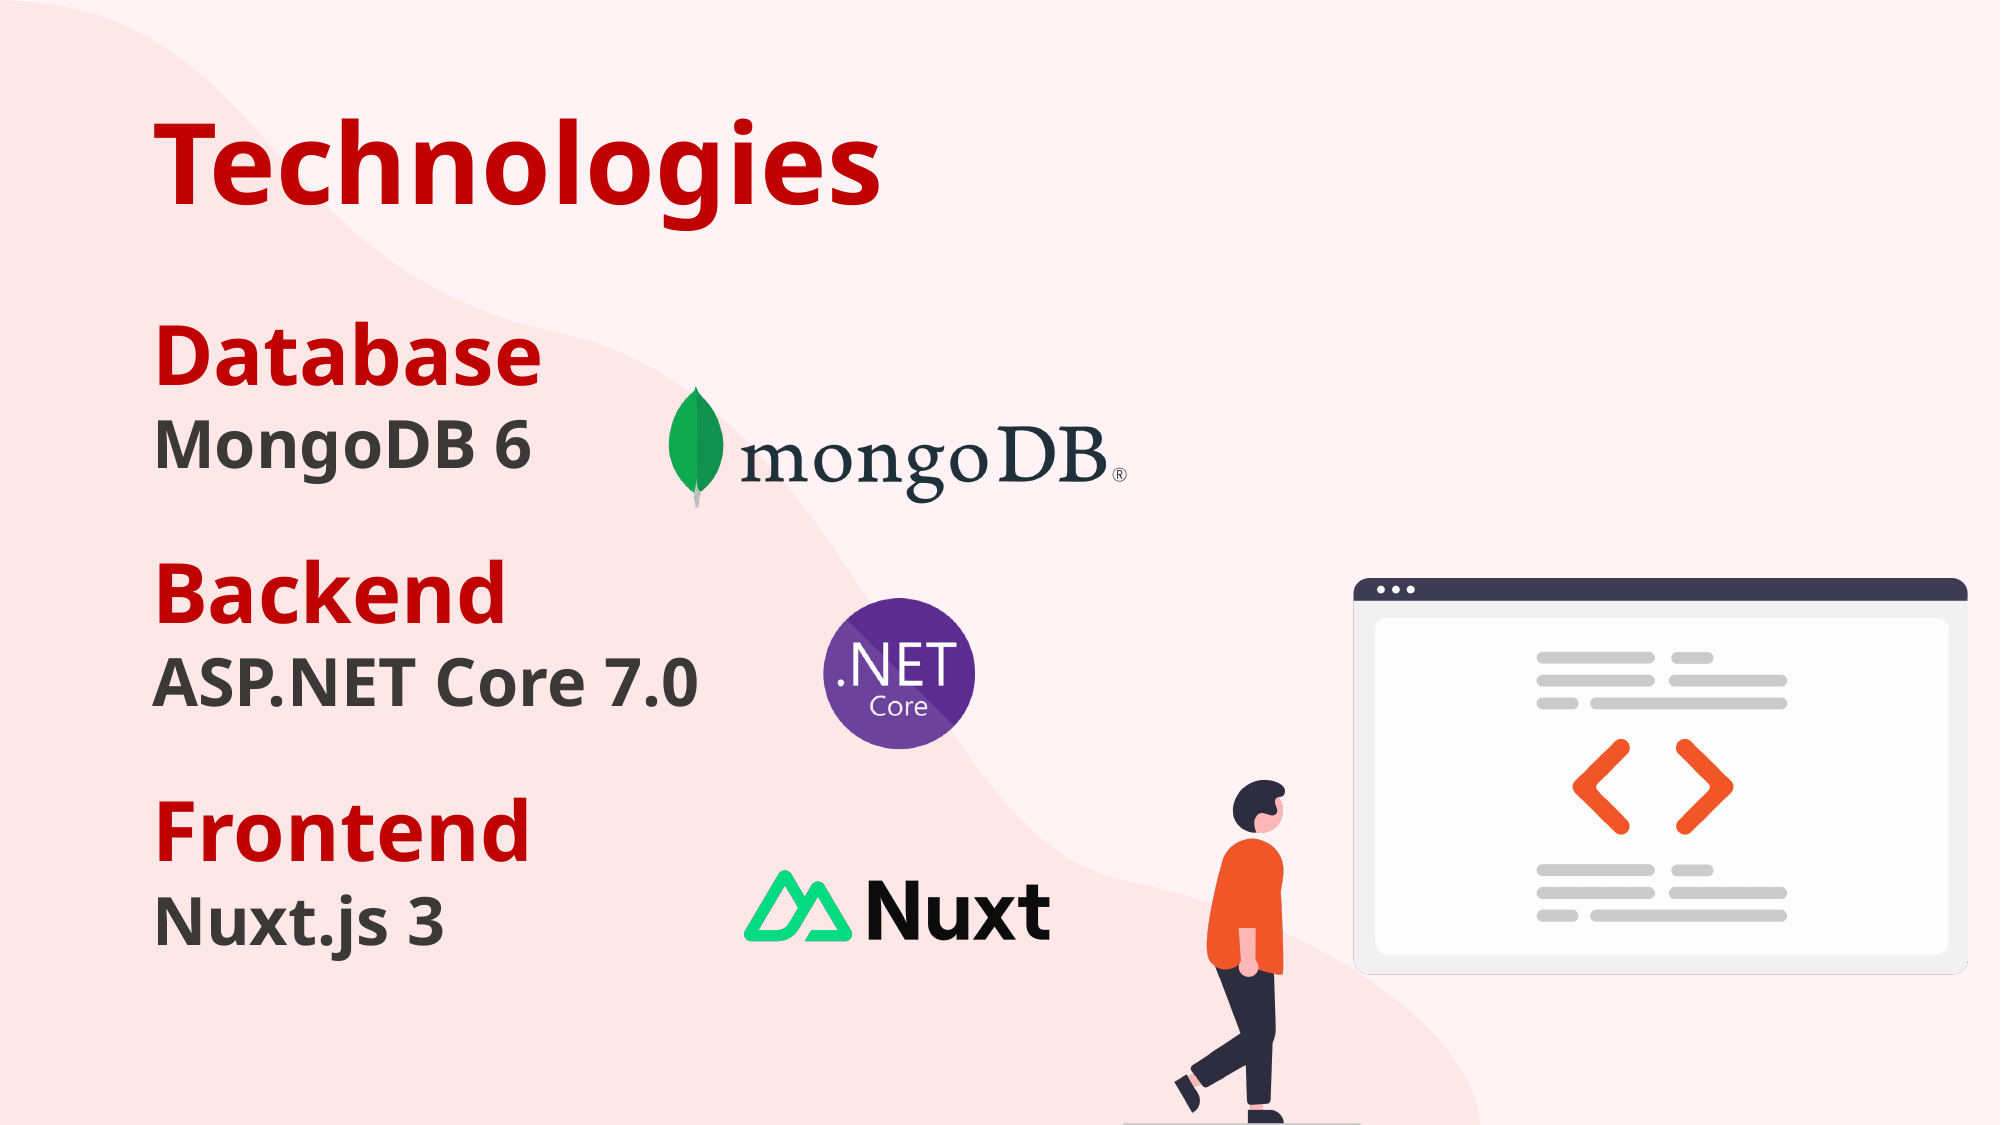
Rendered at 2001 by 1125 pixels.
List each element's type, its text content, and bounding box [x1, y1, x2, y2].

text_box Frontend Nuxt.js 3 [137, 770, 728, 966]
text_box Backend ASP.NET Core 7.0 [137, 532, 728, 728]
title Technologies [137, 59, 1863, 278]
text_box Database MongoDB 6 [137, 294, 728, 490]
picture [821, 598, 975, 751]
picture [1123, 578, 1968, 1125]
picture [666, 384, 1129, 509]
picture [744, 869, 1052, 945]
